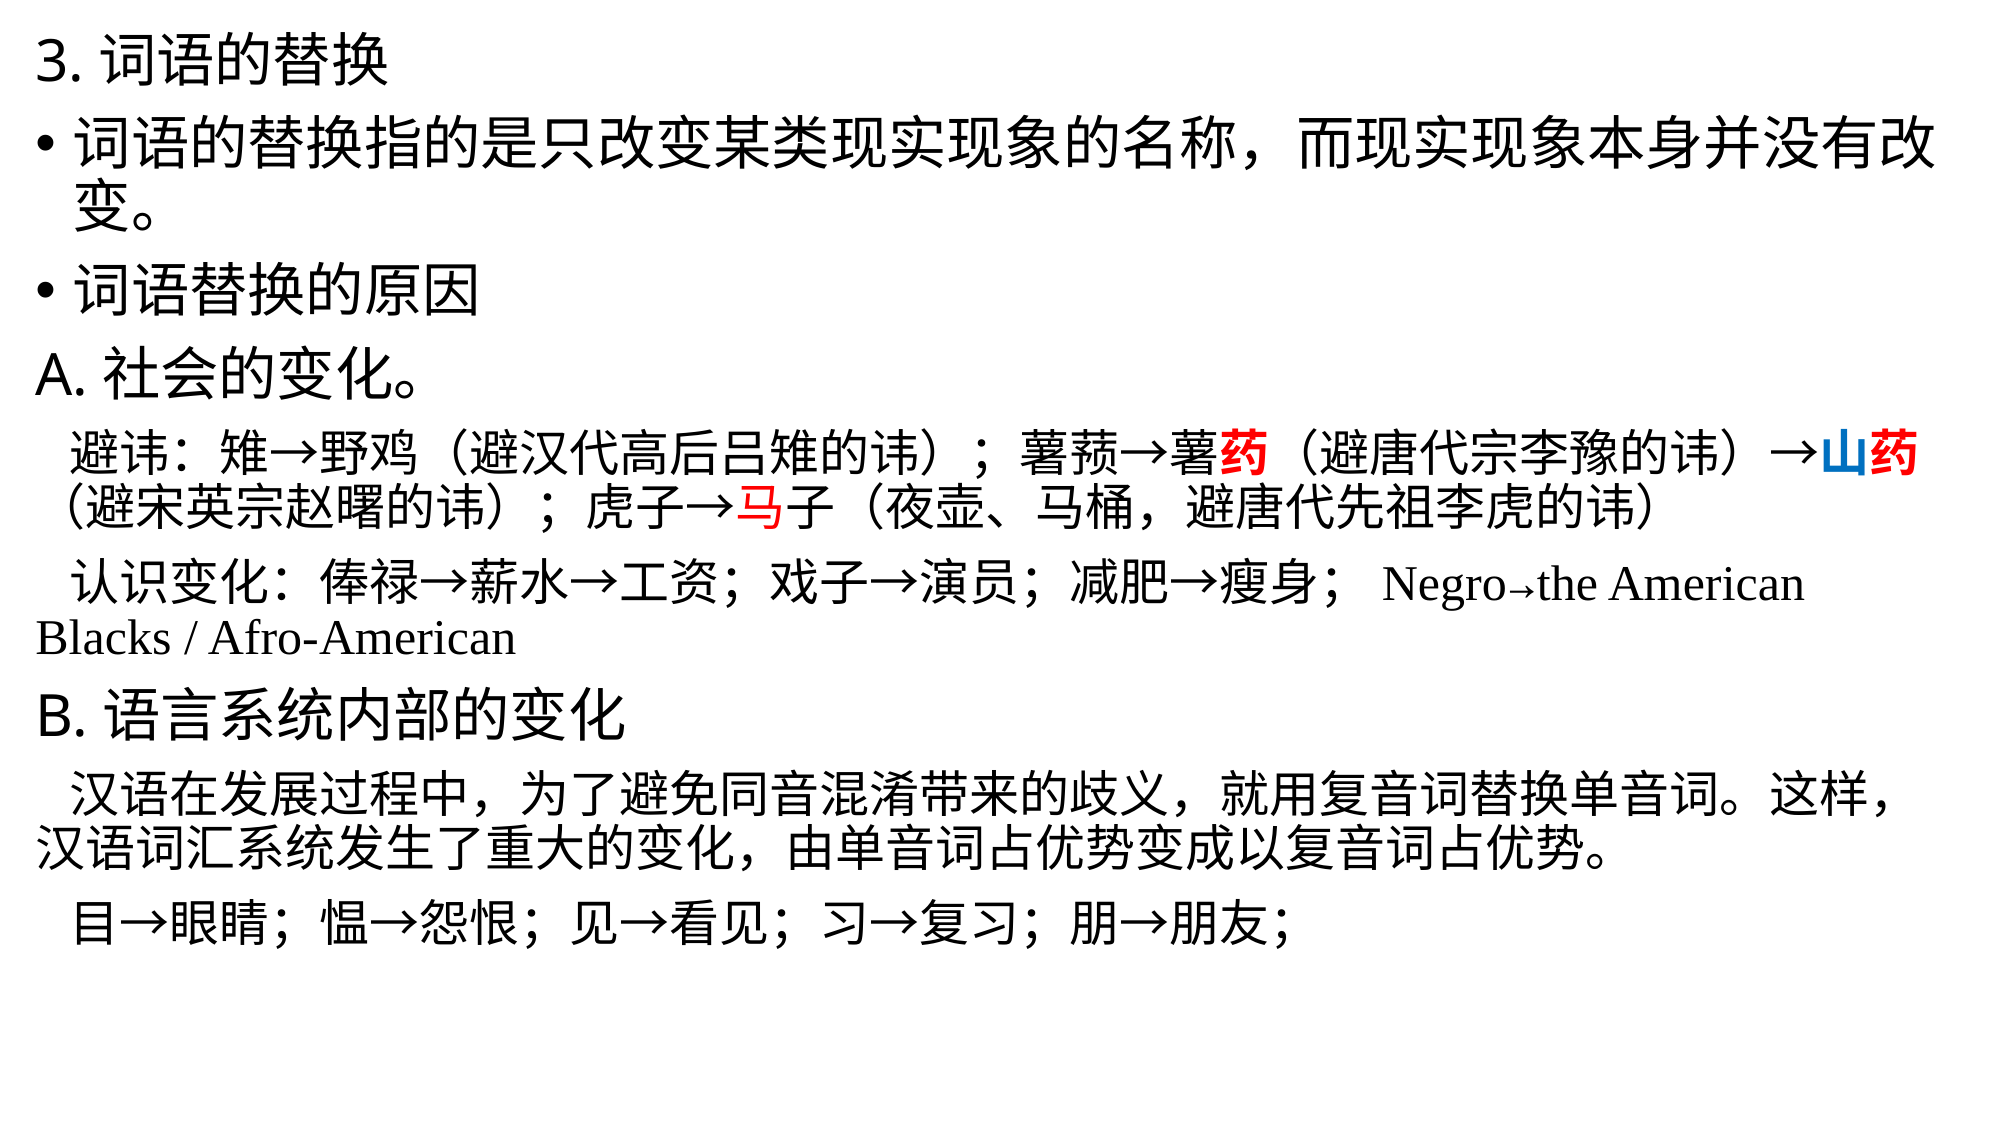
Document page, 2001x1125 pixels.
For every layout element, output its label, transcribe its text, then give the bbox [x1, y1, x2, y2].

list 3.词语的替换 词语的替换指的是只改变某类现实现象的名称，而现实现象本身并没有改变。 词语替换的原因 A.社会的变化。 避讳：雉→野鸡（避汉代高后吕雉的讳）；薯蓣→薯药（避唐代宗李豫的讳）→山药（避宋英宗赵曙的讳）；虎子→马子（夜壶、马桶，避唐代先祖李虎的讳） 认识变化：俸禄→薪水→工资；戏子→演员；减肥→瘦身；Negro→the American Blacks / Afro-American B.语言系统内部的变化 汉语在发展过程中，为了避免同音混淆带来的歧义，就用复音词替换单音词。这样，汉语词汇系统发生了重大的变化，由单音词占优势变成以复音词占优势。 目→眼睛；愠→怨恨；见→看见；习→复习；朋→朋友； [20, 23, 1985, 1104]
